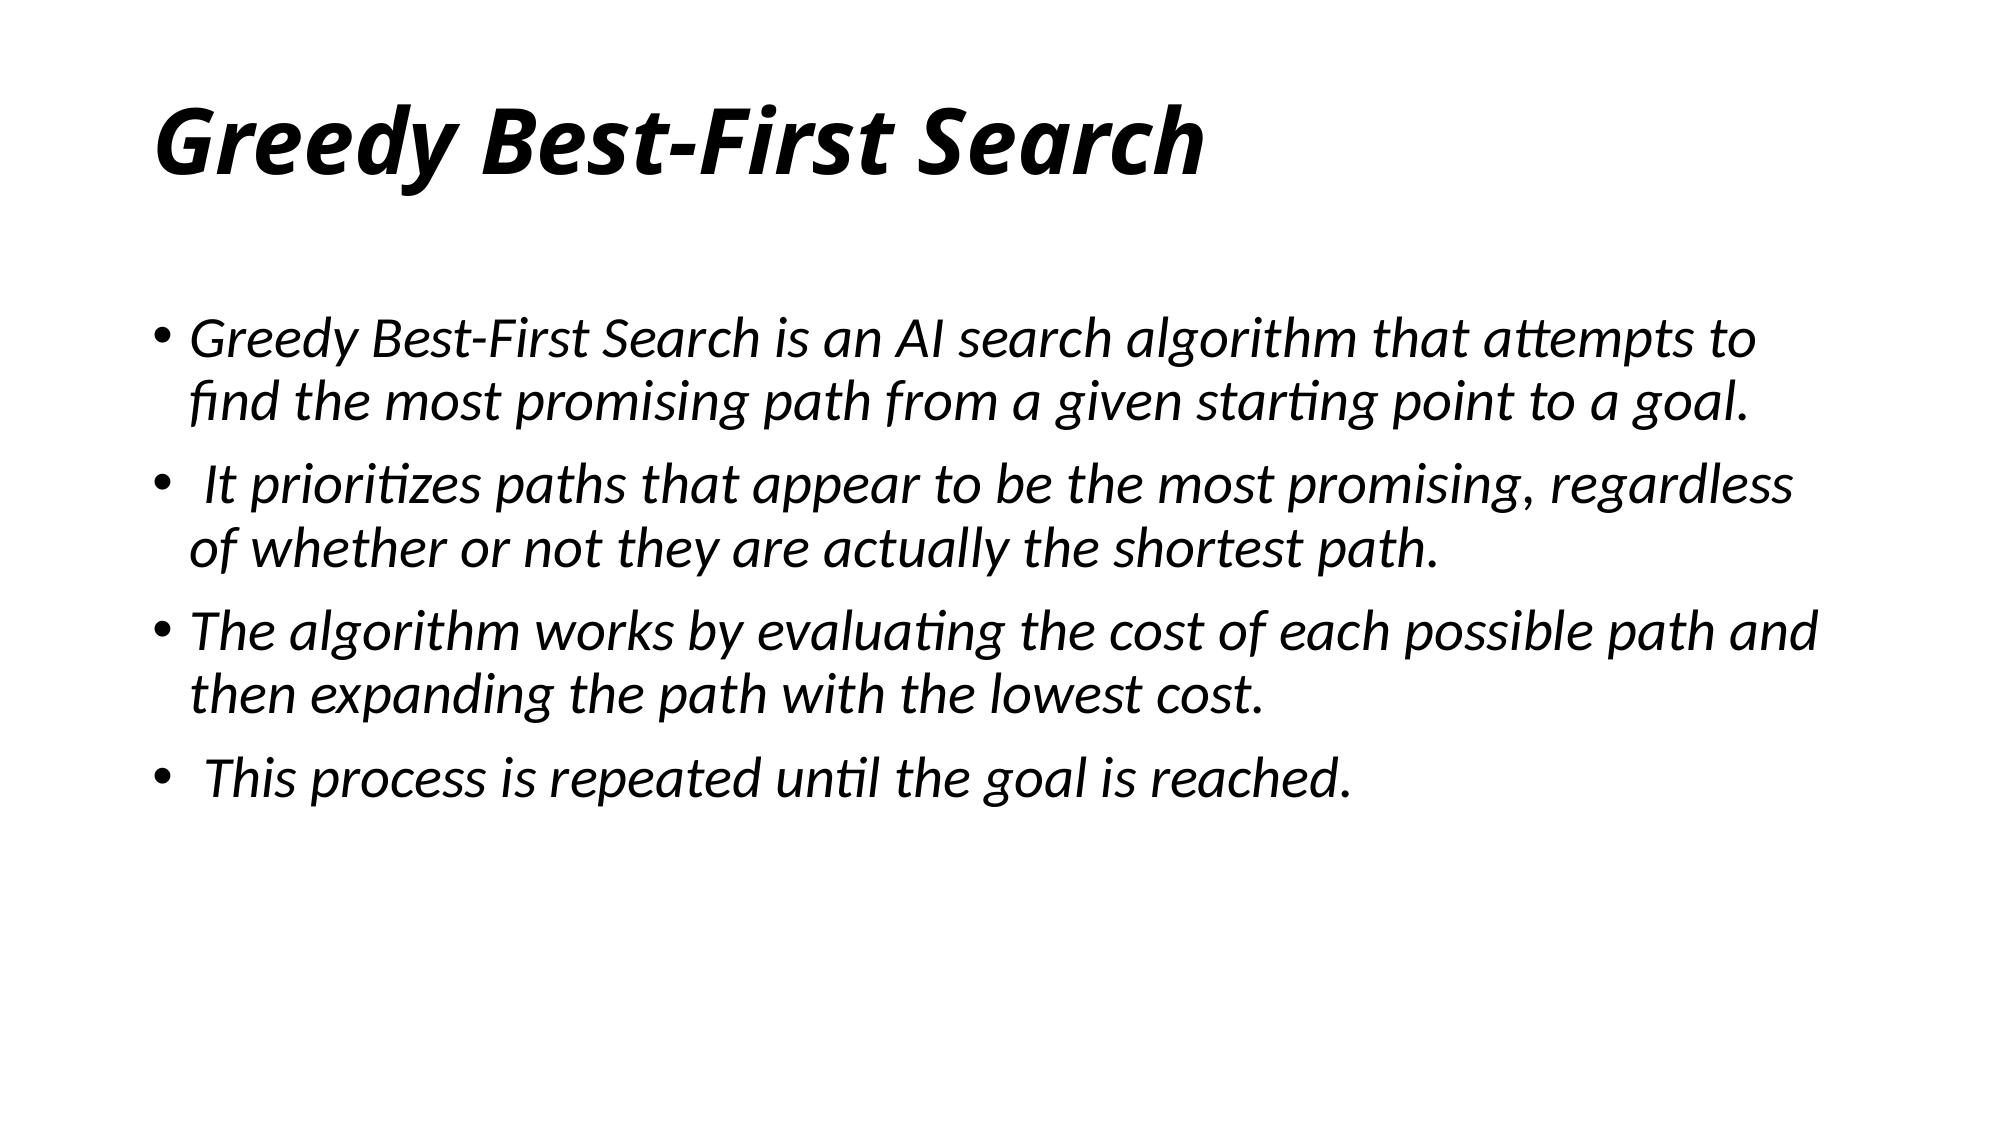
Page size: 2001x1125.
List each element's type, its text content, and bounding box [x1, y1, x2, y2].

list Greedy Best-First Search is an AI search algorithm that attempts to find the most promising path from a given starting point to a goal. It prioritizes paths that appear to be the most promising, regardless of whether or not they are actually the shortest path. The algorithm works by evaluating the cost of each possible path and then expanding the path with the lowest cost. This process is repeated until the goal is reached. [137, 299, 1863, 1014]
title Greedy Best-First Search [137, 59, 1863, 231]
